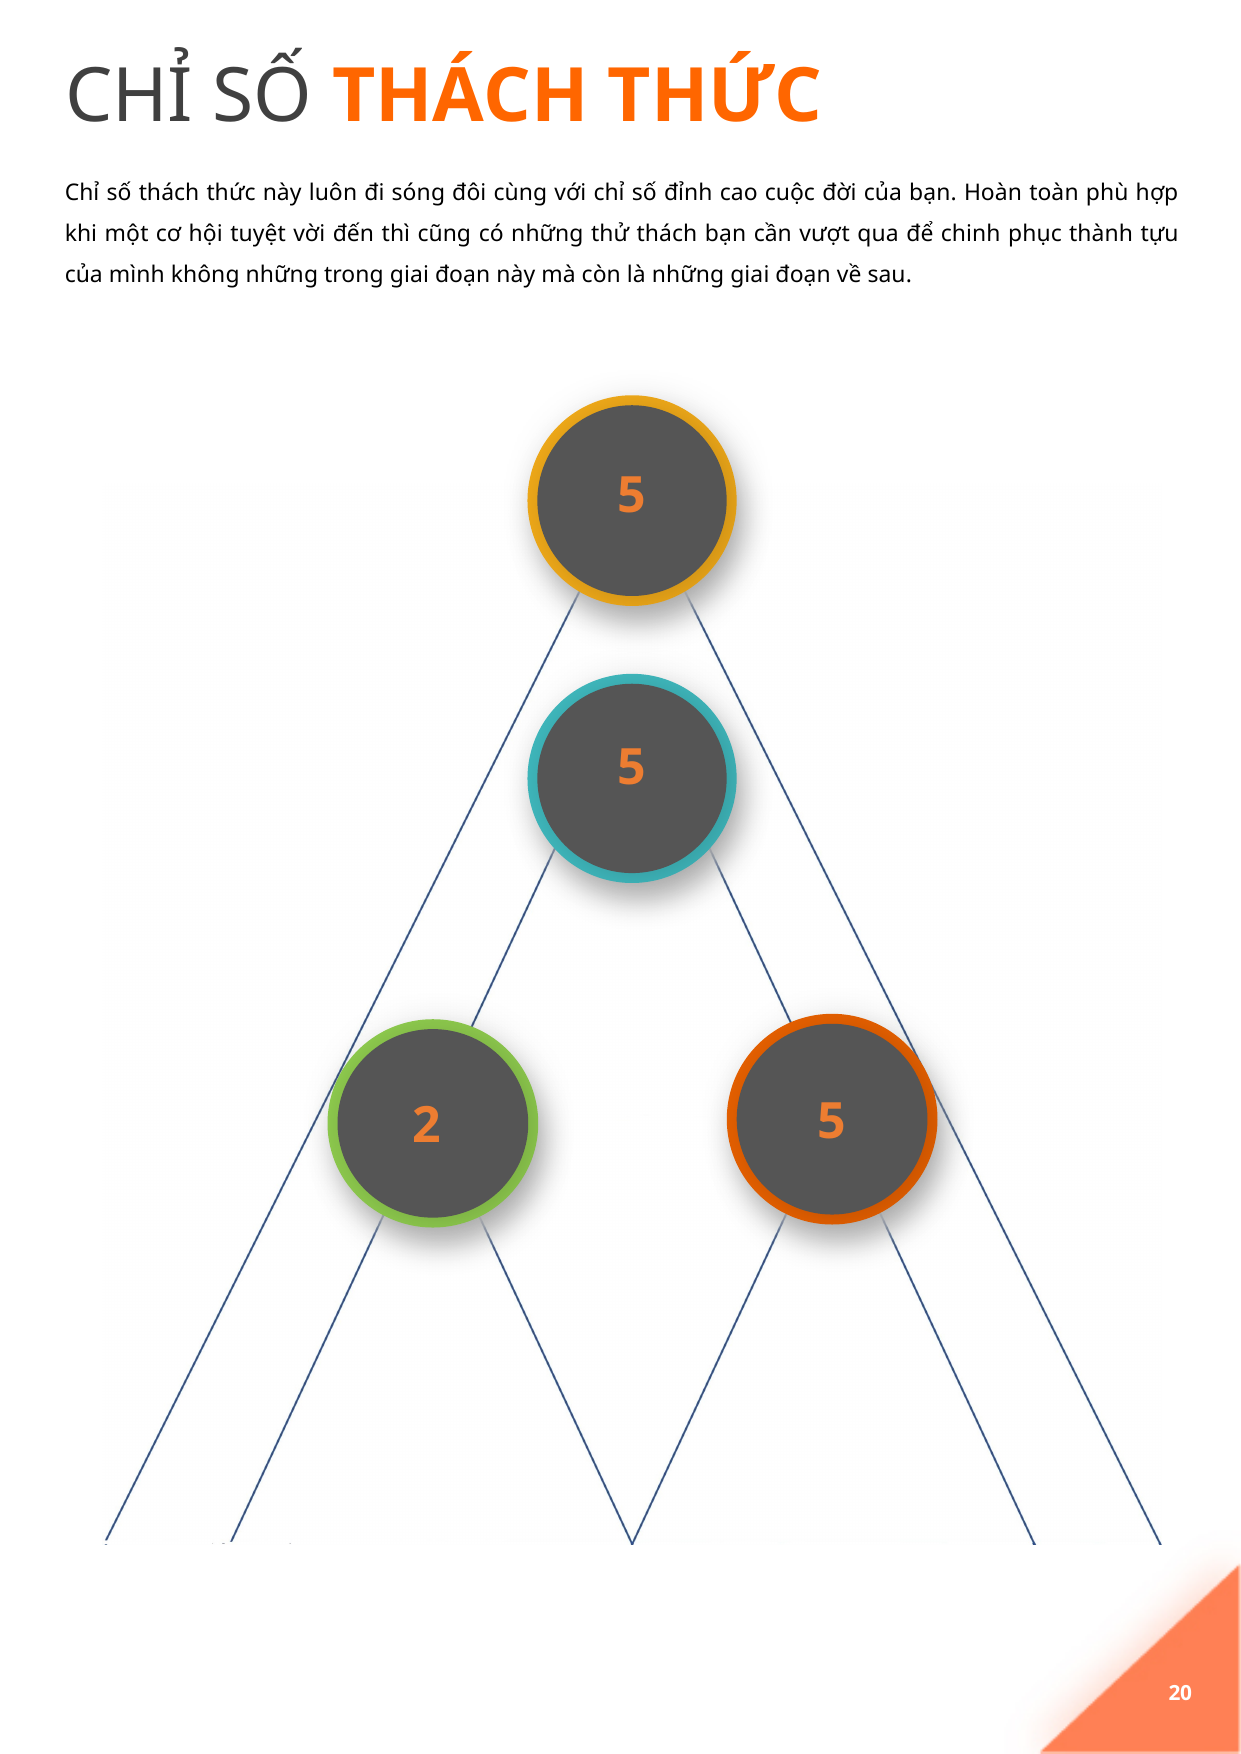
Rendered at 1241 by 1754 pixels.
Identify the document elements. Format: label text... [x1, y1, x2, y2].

picture [0, 0, 1241, 1754]
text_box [527, 394, 737, 607]
text_box 20 [1117, 1671, 1241, 1712]
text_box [327, 1018, 539, 1228]
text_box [726, 1013, 938, 1225]
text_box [527, 673, 737, 884]
text_box Chỉ số thách thức này luôn đi sóng đôi cùng với chỉ số đỉnh cao cuộc đời của bạn. Hoàn toàn phù hợp khi một cơ hội tuyệt vời đến thì cũng có những thử thách bạn cần vượt qua để chinh phục thành tựu của mình không những trong giai đoạn này mà còn là những giai đoạn về sau. [50, 156, 1196, 277]
text_box CHỈ SỐ THÁCH THỨC [50, 43, 929, 152]
